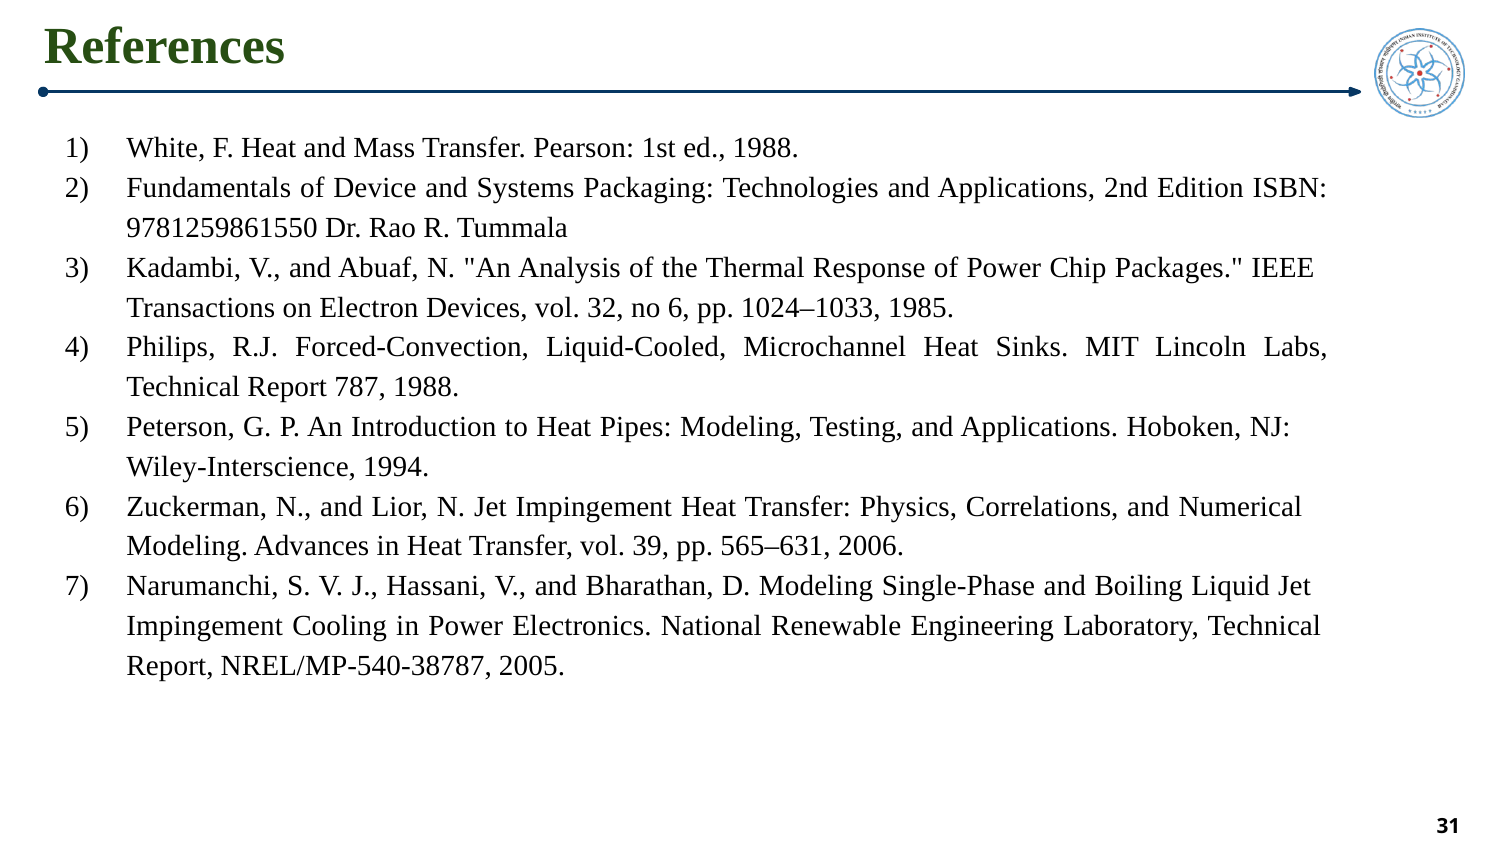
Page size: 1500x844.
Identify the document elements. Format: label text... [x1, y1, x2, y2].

title References [34, 8, 1278, 153]
slide_number ‹#› [1430, 812, 1469, 844]
picture [1374, 28, 1465, 118]
text_box White, F. Heat and Mass Transfer. Pearson: 1st ed., 1988. Fundamentals of Device and Systems Packaging: Technologies and Applications, 2nd Edition ISBN: 9781259861550 Dr. Rao R. Tummala Kadambi, V., and Abuaf, N. "An Analysis of the Thermal Response of Power Chip Packages." IEEE Transactions on Electron Devices, vol. 32, no 6, pp. 1024–1033, 1985. Philips, R.J. Forced-Convection, Liquid-Cooled, Microchannel Heat Sinks. MIT Lincoln Labs, Technical Report 787, 1988. Peterson, G. P. An Introduction to Heat Pipes: Modeling, Testing, and Applications. Hoboken, NJ: Wiley-Interscience, 1994. Zuckerman, N., and Lior, N. Jet Impingement Heat Transfer: Physics, Correlations, and Numerical Modeling. Advances in Heat Transfer, vol. 39, pp. 565–631, 2006. Narumanchi, S. V. J., Hassani, V., and Bharathan, D. Modeling Single-Phase and Boiling Liquid Jet Impingement Cooling in Power Electronics. National Renewable Engineering Laboratory, Technical Report, NREL/MP-540-38787, 2005. [62, 121, 1352, 681]
